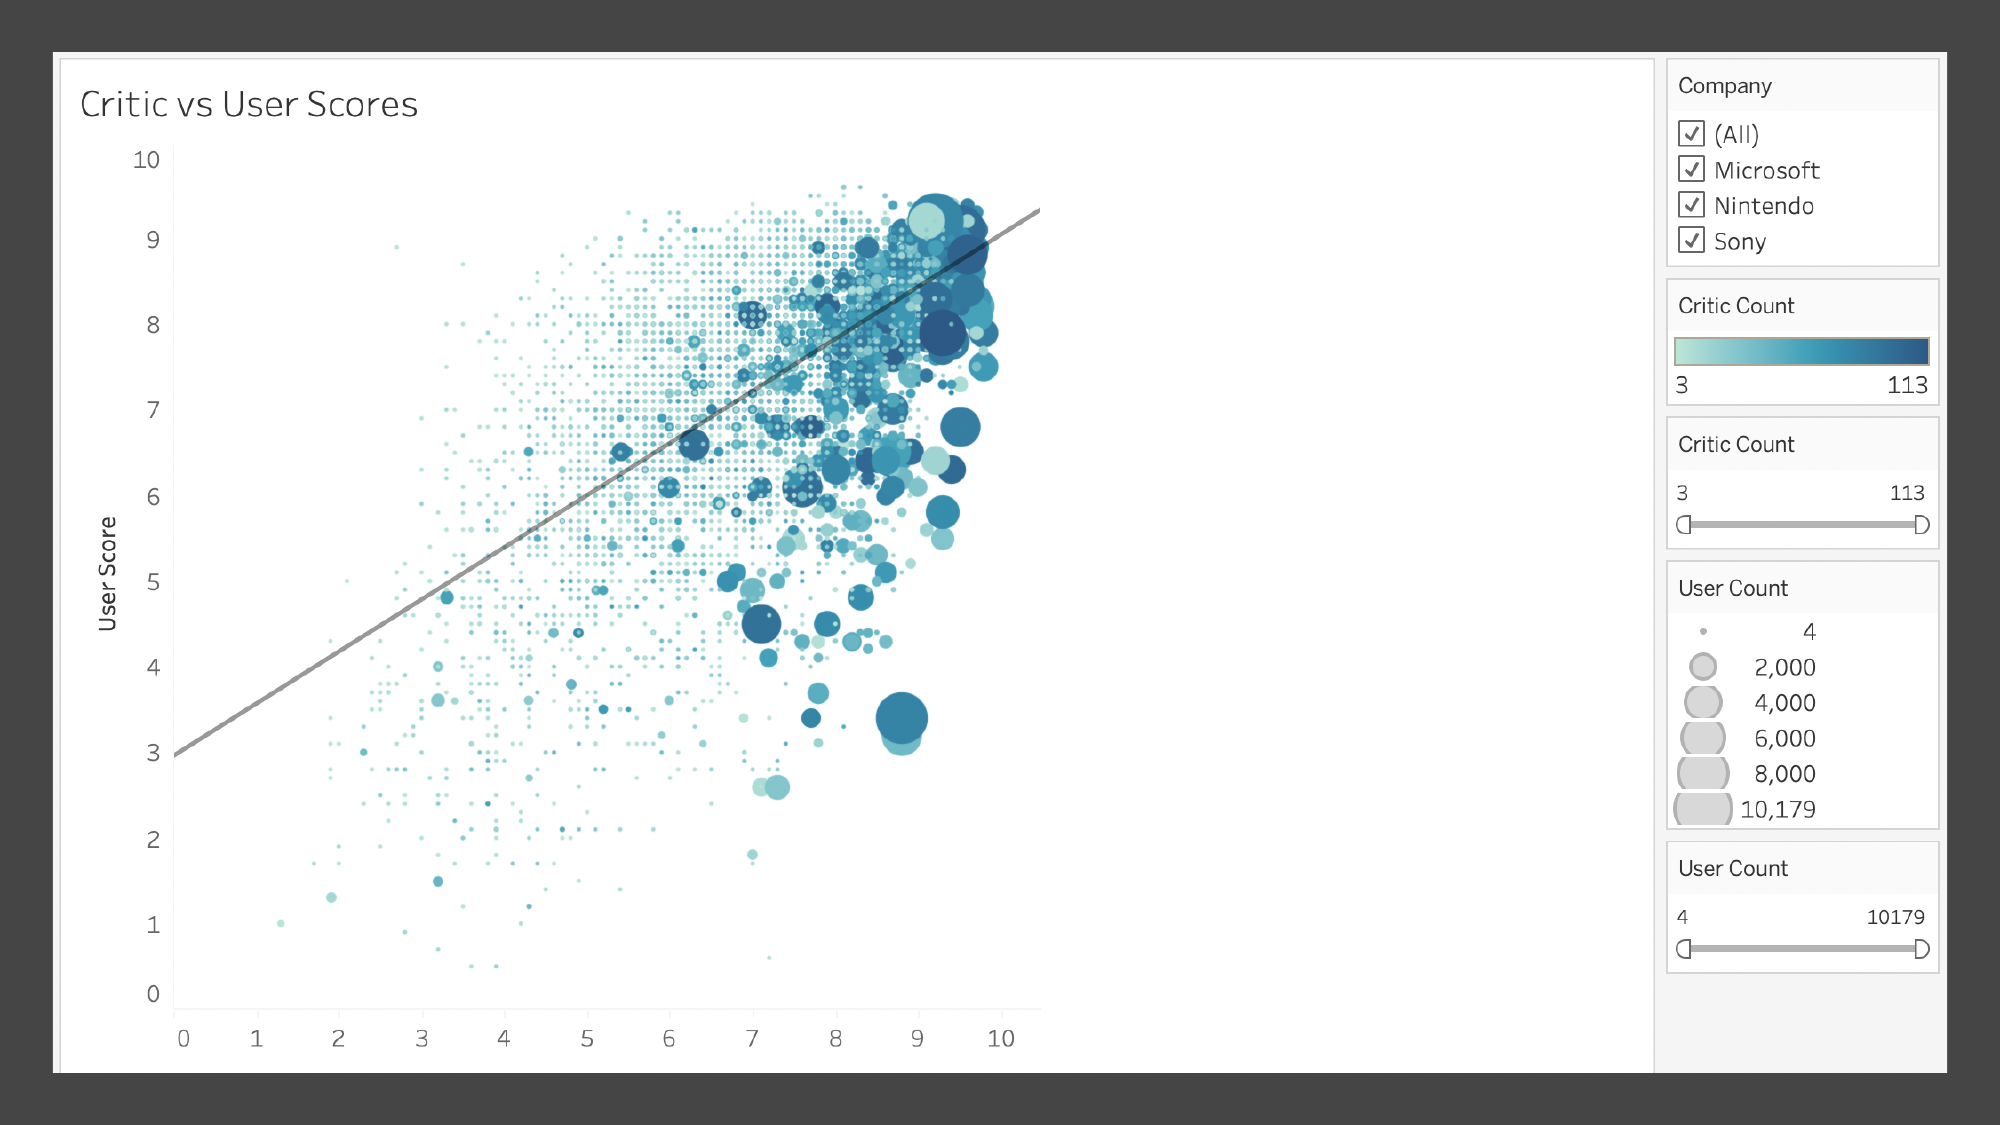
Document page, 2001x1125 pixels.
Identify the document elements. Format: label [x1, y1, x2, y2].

picture [52, 52, 1948, 1073]
